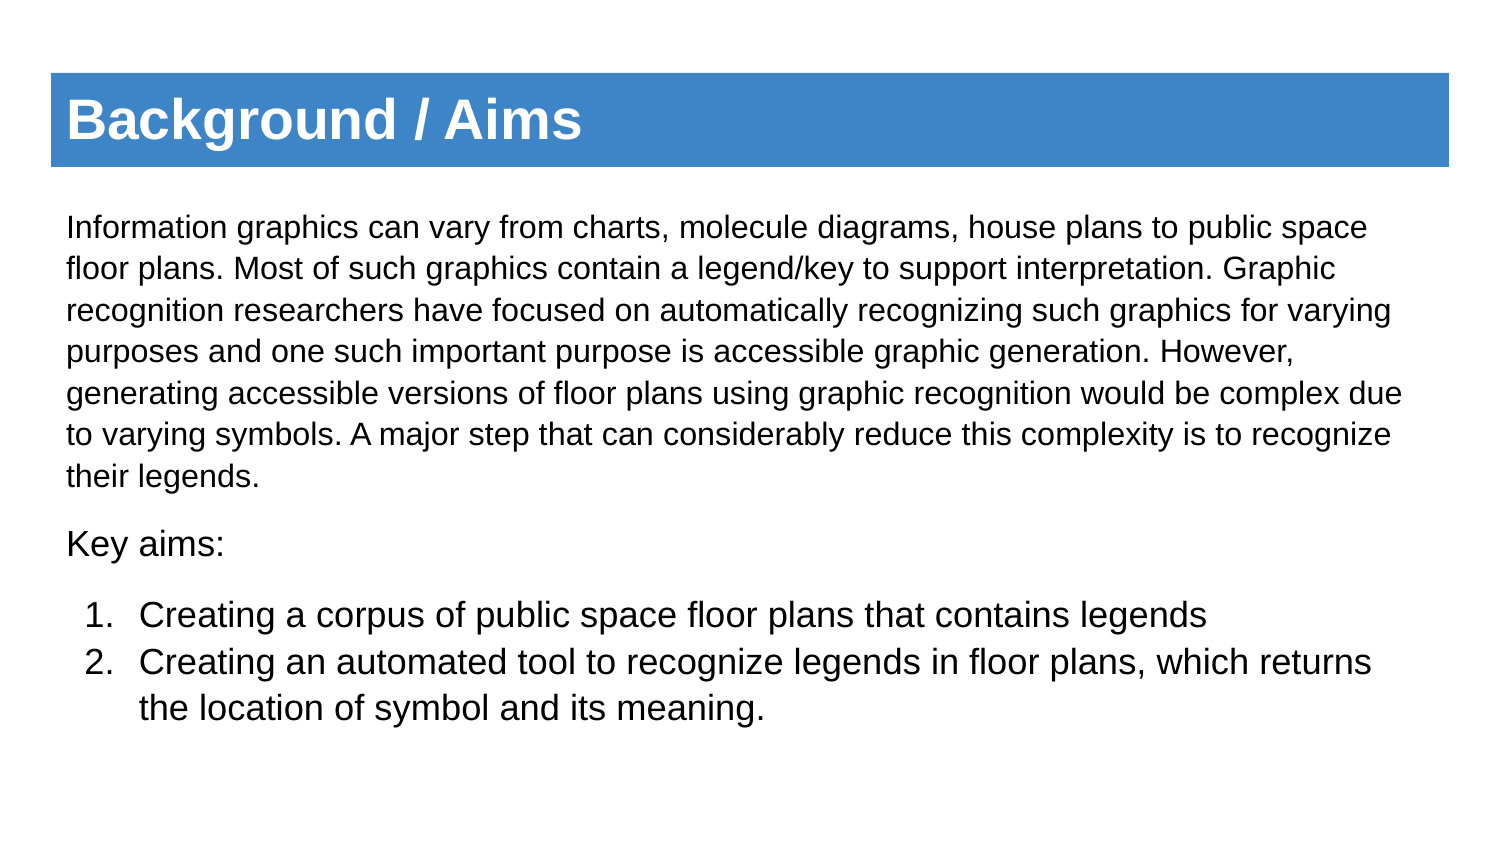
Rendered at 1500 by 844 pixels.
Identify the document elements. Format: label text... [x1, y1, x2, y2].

title Background / Aims [51, 72, 1449, 167]
list Information graphics can vary from charts, molecule diagrams, house plans to public space floor plans. Most of such graphics contain a legend/key to support interpretation. Graphic recognition researchers have focused on automatically recognizing such graphics for varying purposes and one such important purpose is accessible graphic generation. However, generating accessible versions of floor plans using graphic recognition would be complex due to varying symbols. A major step that can considerably reduce this complexity is to recognize their legends. Key aims: Creating a corpus of public space floor plans that contains legends Creating an automated tool to recognize legends in floor plans, which returns the location of symbol and its meaning. [51, 189, 1449, 750]
